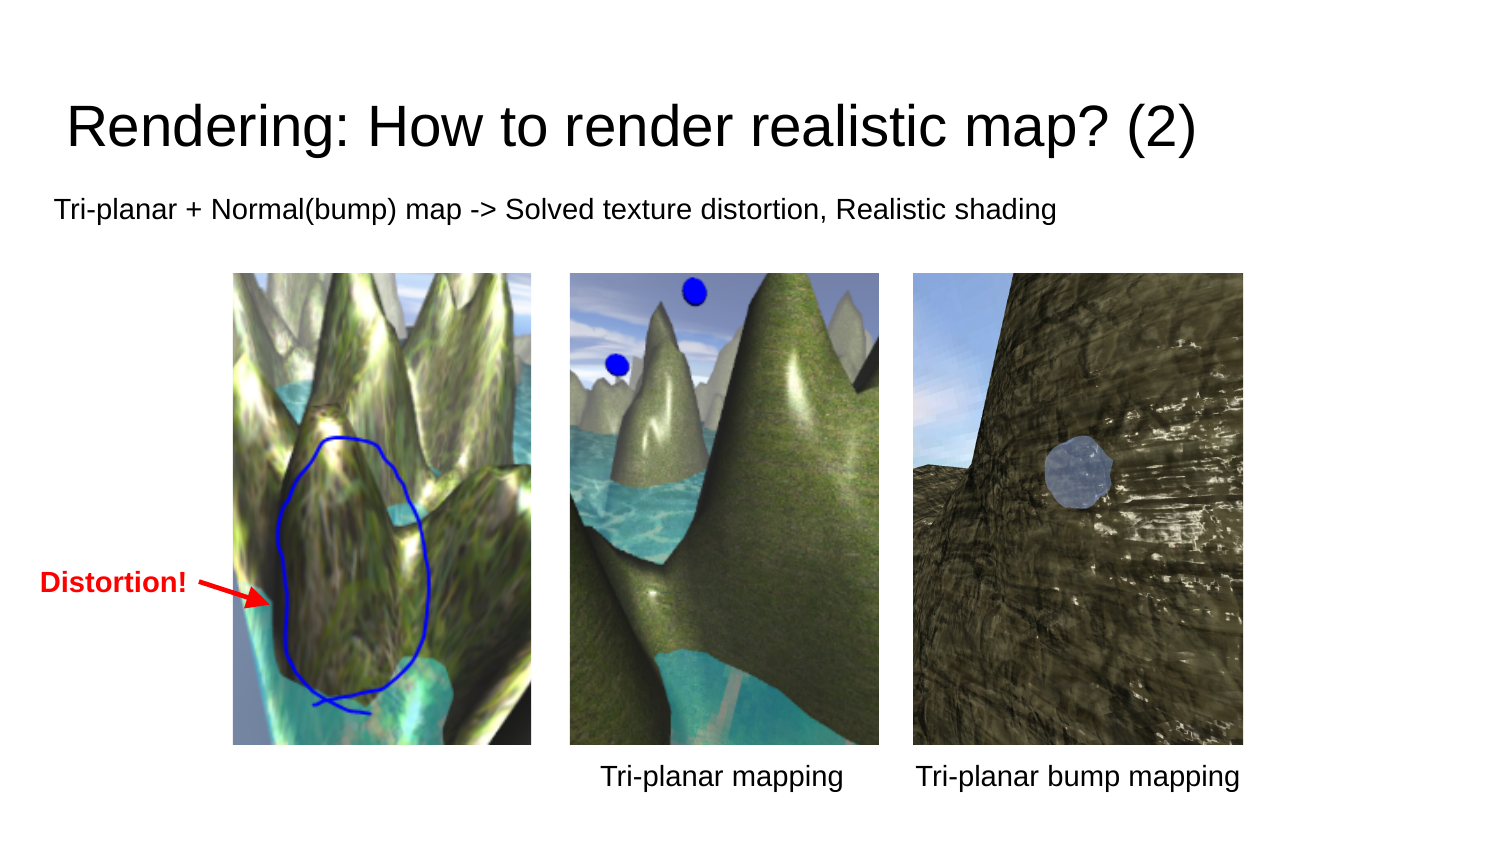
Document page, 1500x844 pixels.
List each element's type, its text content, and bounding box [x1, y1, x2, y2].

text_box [198, 581, 270, 605]
text_box Tri-planar bump mapping [896, 732, 1260, 818]
title Rendering: How to render realistic map? (2) [51, 72, 1449, 167]
text_box Distortion! [24, 548, 207, 610]
picture [232, 272, 532, 745]
picture [912, 272, 1244, 745]
text_box Tri-planar + Normal(bump) map -> Solved texture distortion, Realistic shading [38, 175, 1083, 237]
text_box Tri-planar mapping [567, 751, 877, 818]
picture [569, 272, 880, 745]
